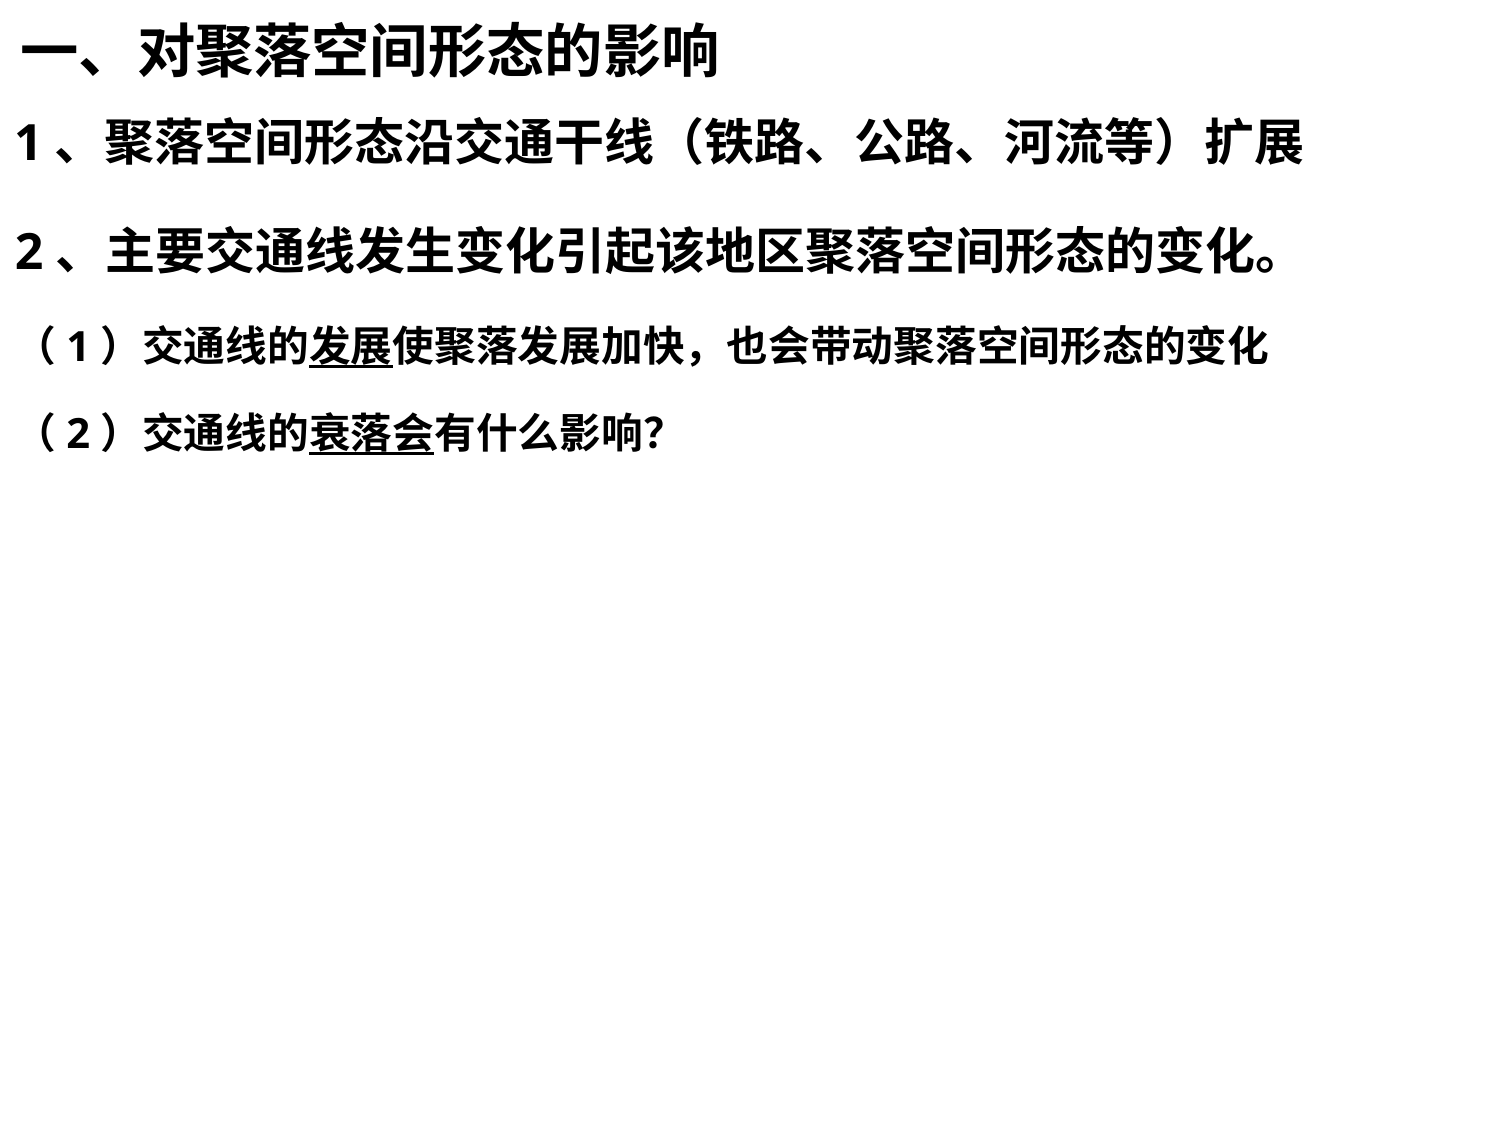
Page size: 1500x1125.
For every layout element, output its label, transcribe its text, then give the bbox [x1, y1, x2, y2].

text_box 一、对聚落空间形态的影响 [5, 7, 1498, 92]
text_box （1）交通线的发展使聚落发展加快，也会带动聚落空间形态的变化 [0, 312, 1492, 378]
text_box （2）交通线的衰落会有什么影响？ [0, 399, 1496, 465]
text_box 2、主要交通线发生变化引起该地区聚落空间形态的变化。 [0, 212, 1485, 288]
text_box 1、聚落空间形态沿交通干线（铁路、公路、河流等）扩展 [0, 103, 1500, 178]
